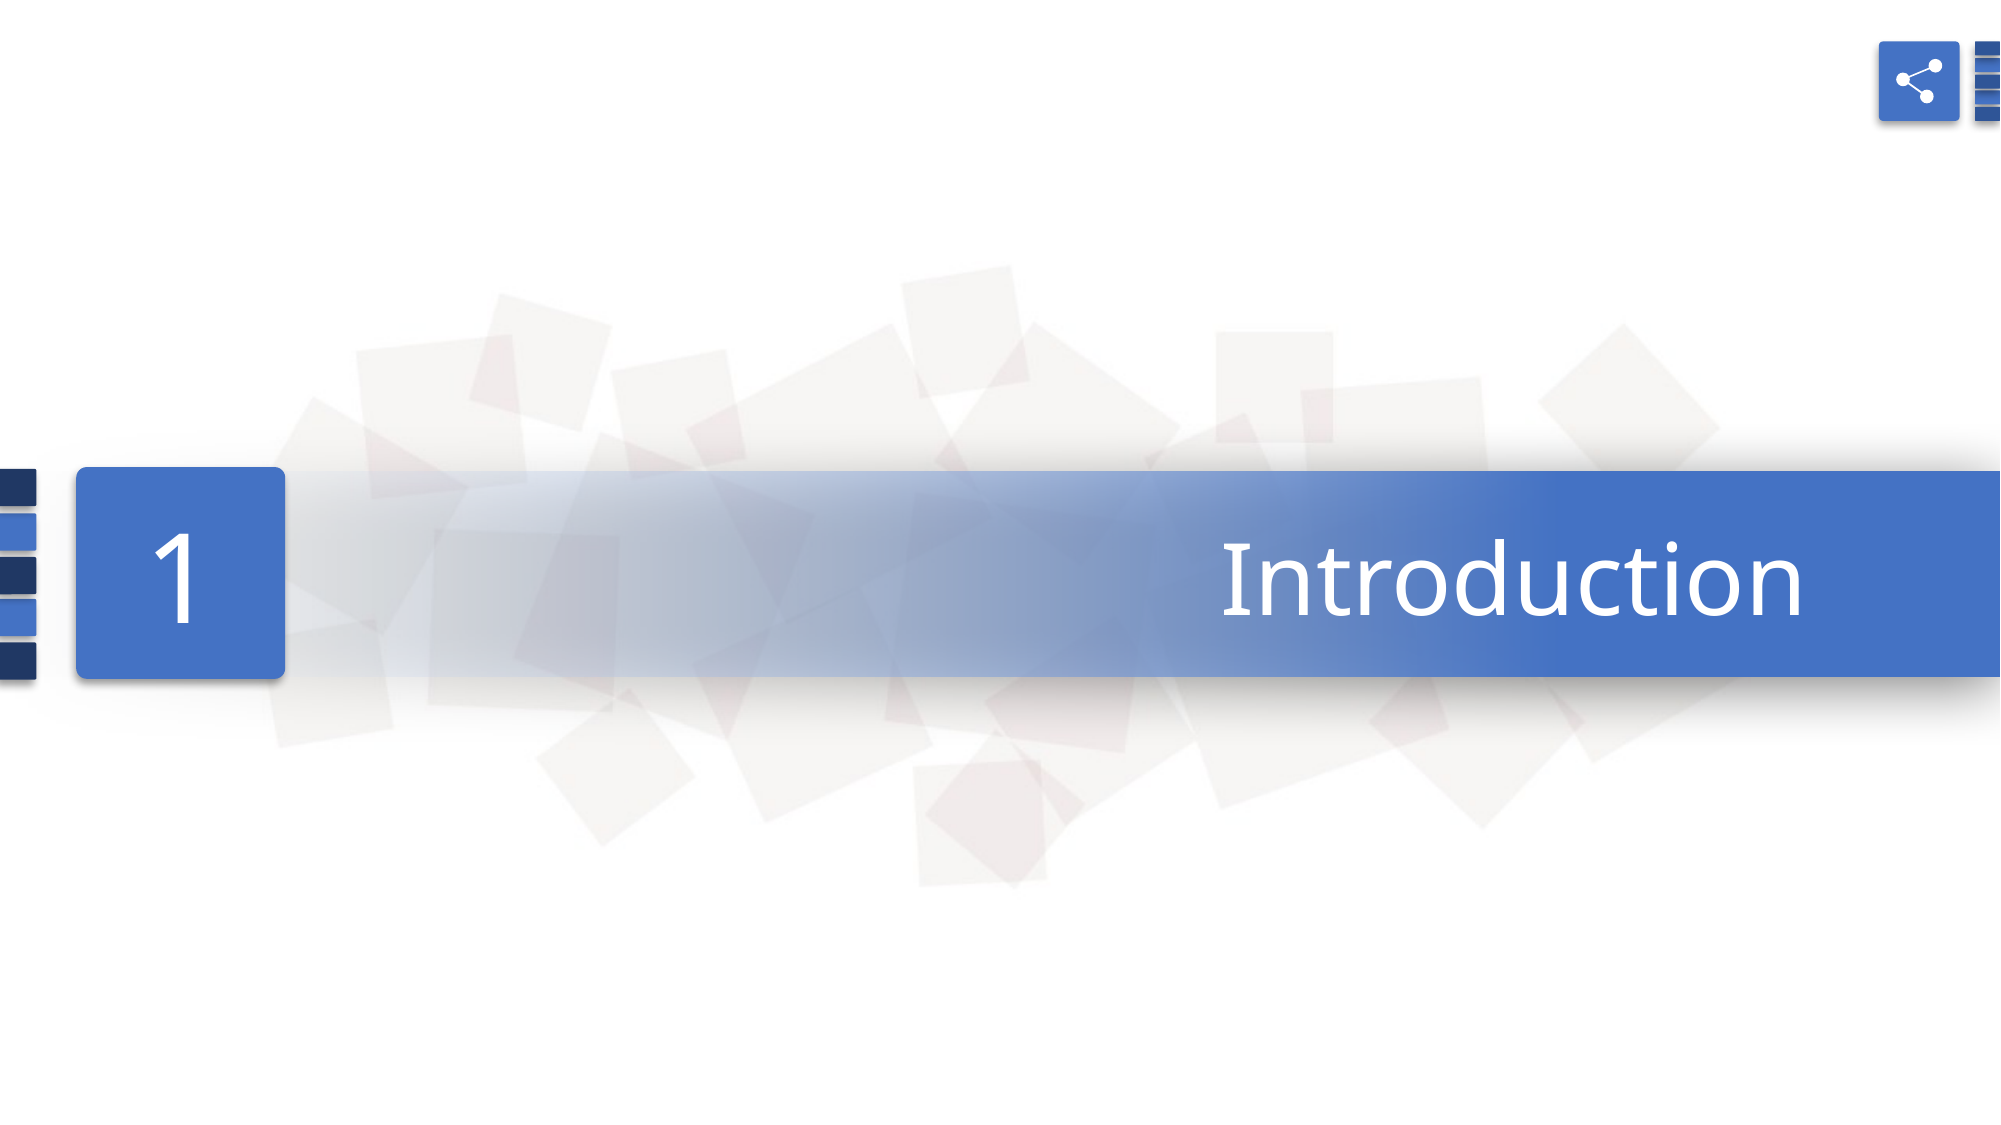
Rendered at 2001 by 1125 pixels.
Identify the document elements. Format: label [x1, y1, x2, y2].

picture [0, 0, 2001, 1125]
text_box [0, 467, 2000, 680]
text_box [1878, 41, 2000, 121]
